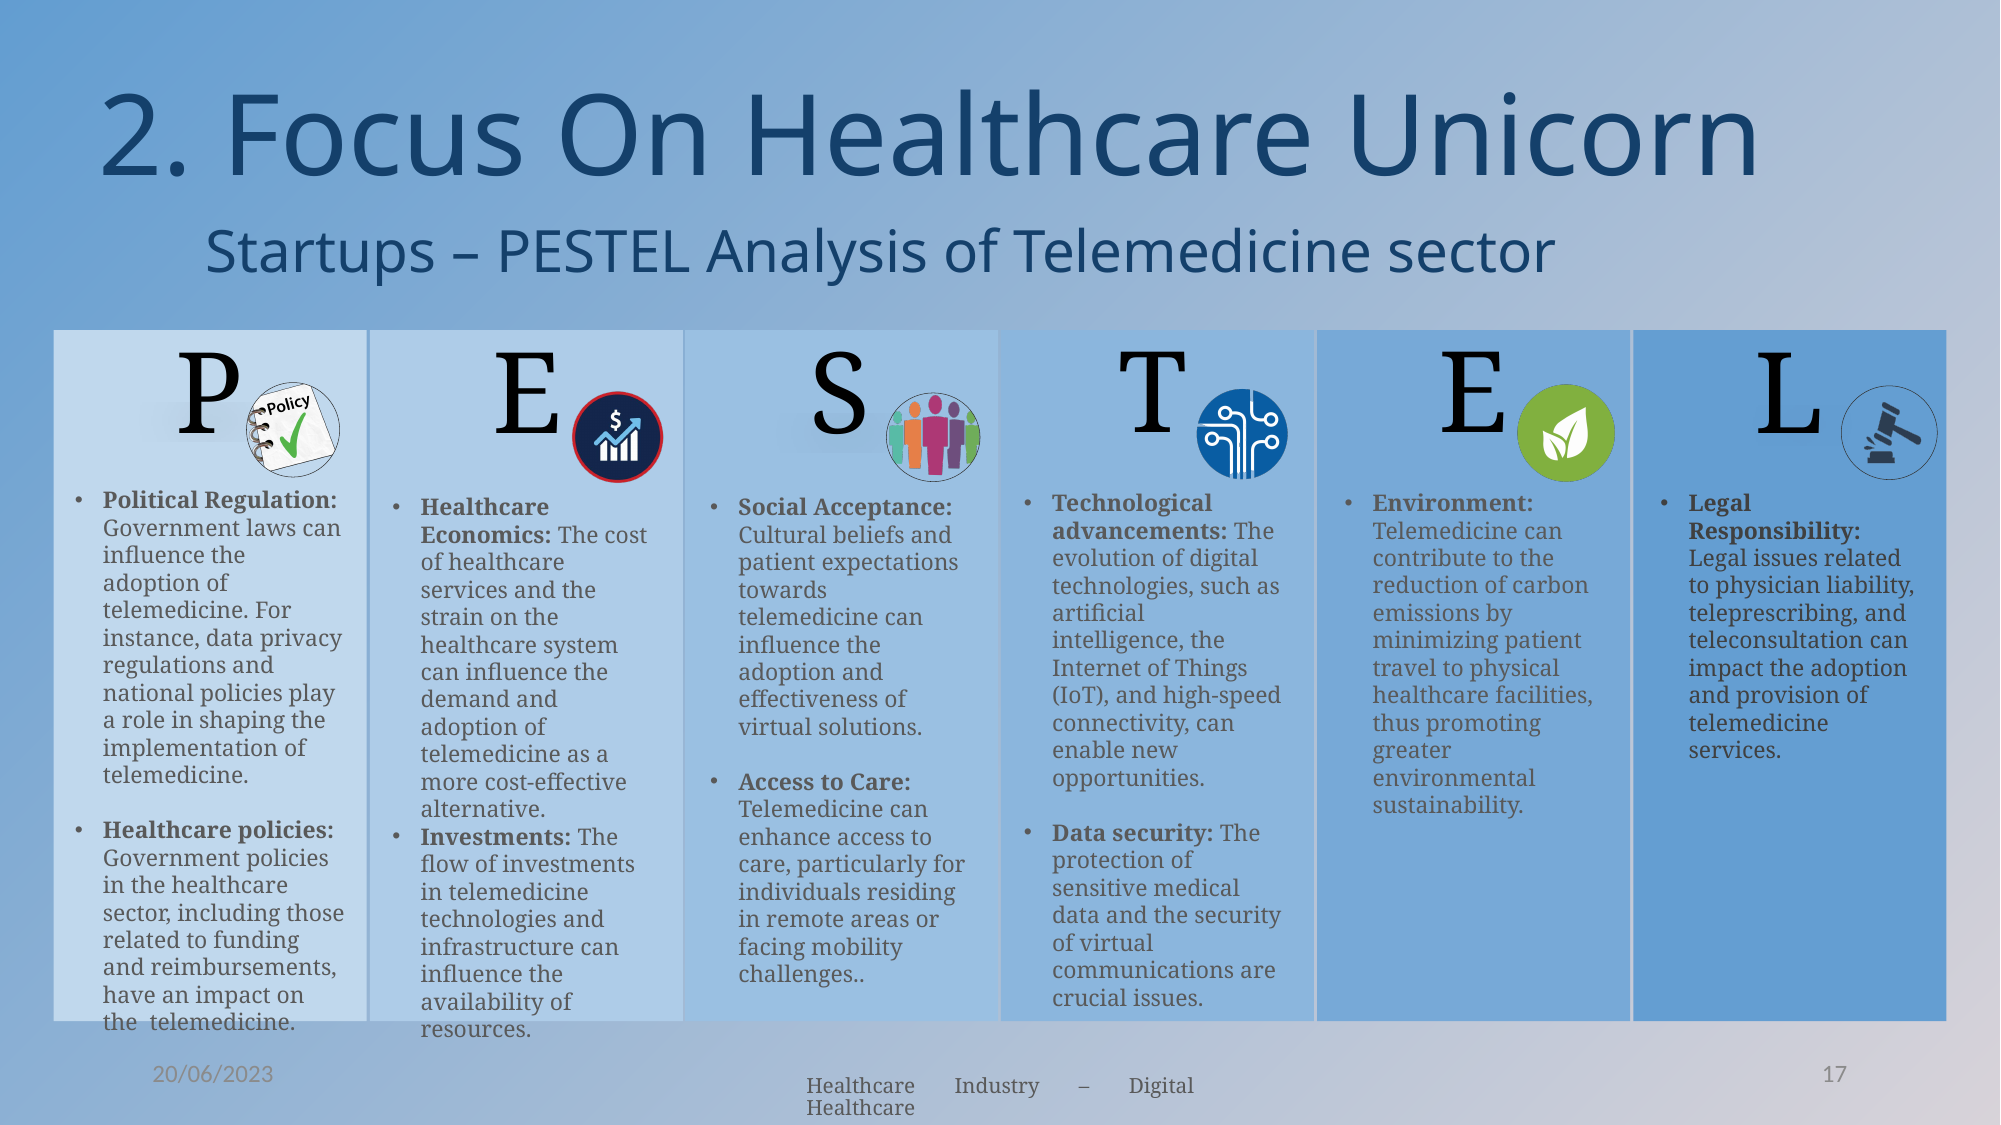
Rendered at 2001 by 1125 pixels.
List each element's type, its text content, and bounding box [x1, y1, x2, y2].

text_box [1632, 329, 1947, 1022]
text_box [596, 329, 684, 1022]
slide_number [137, 1042, 588, 1103]
text_box T [1084, 312, 1222, 463]
text_box S [771, 313, 908, 463]
text_box Legal Responsibility: Legal issues related to physician liability, teleprescribing, and teleconsultation can impact the adoption and provision of telemedicine services. [1645, 481, 1934, 771]
text_box [1000, 329, 1315, 1022]
text_box [369, 329, 564, 1022]
picture [1191, 386, 1292, 484]
picture [1841, 385, 1938, 480]
text_box L [1721, 313, 1858, 464]
picture [1517, 383, 1615, 483]
text_box [53, 329, 246, 1022]
slide_number 17 [1412, 1042, 1863, 1103]
text_box [1316, 329, 1631, 1022]
text_box Startups – PESTEL Analysis of Telemedicine sector [191, 172, 1863, 292]
text_box 2. Focus On Healthcare Unicorn [83, 50, 1809, 228]
text_box Technological advancements: The evolution of digital technologies, such as artificial intelligence, the Internet of Things (IoT), and high-speed connectivity, can enable new opportunities. Data security: The protection of sensitive medical data and the security of virtual communications are crucial issues. [1009, 481, 1297, 1018]
picture [886, 392, 981, 482]
text_box Social Acceptance: Cultural beliefs and patient expectations towards telemedicine can influence the adoption and effectiveness of virtual solutions. Access to Care: Telemedicine can enhance access to care, particularly for individuals residing in remote areas or facing mobility challenges.. [695, 485, 984, 995]
picture [246, 382, 340, 478]
text_box Healthcare Economics: The cost of healthcare services and the strain on the healthcare system can influence the demand and adoption of telemedicine as a more cost-effective alternative. Investments: The flow of investments in telemedicine technologies and infrastructure can influence the availability of resources. [377, 485, 666, 1050]
text_box Political Regulation: Government laws can influence the adoption of telemedicine. For instance, data privacy regulations and national policies play a role in shaping the implementation of telemedicine. Healthcare policies: Government policies in the healthcare sector, including those related to funding and reimbursements, have an impact on the telemedicine. [60, 478, 360, 1071]
text_box E [459, 313, 596, 463]
text_box Environment: Telemedicine can contribute to the reduction of carbon emissions by minimizing patient travel to physical healthcare facilities, thus promoting greater environmental sustainability. [1329, 481, 1618, 826]
picture [564, 382, 672, 493]
text_box E [1405, 312, 1542, 463]
text_box [279, 329, 368, 1022]
text_box [684, 329, 999, 1022]
text_box Healthcare Industry – Digital Healthcare [791, 1067, 1209, 1102]
text_box P [141, 313, 279, 463]
